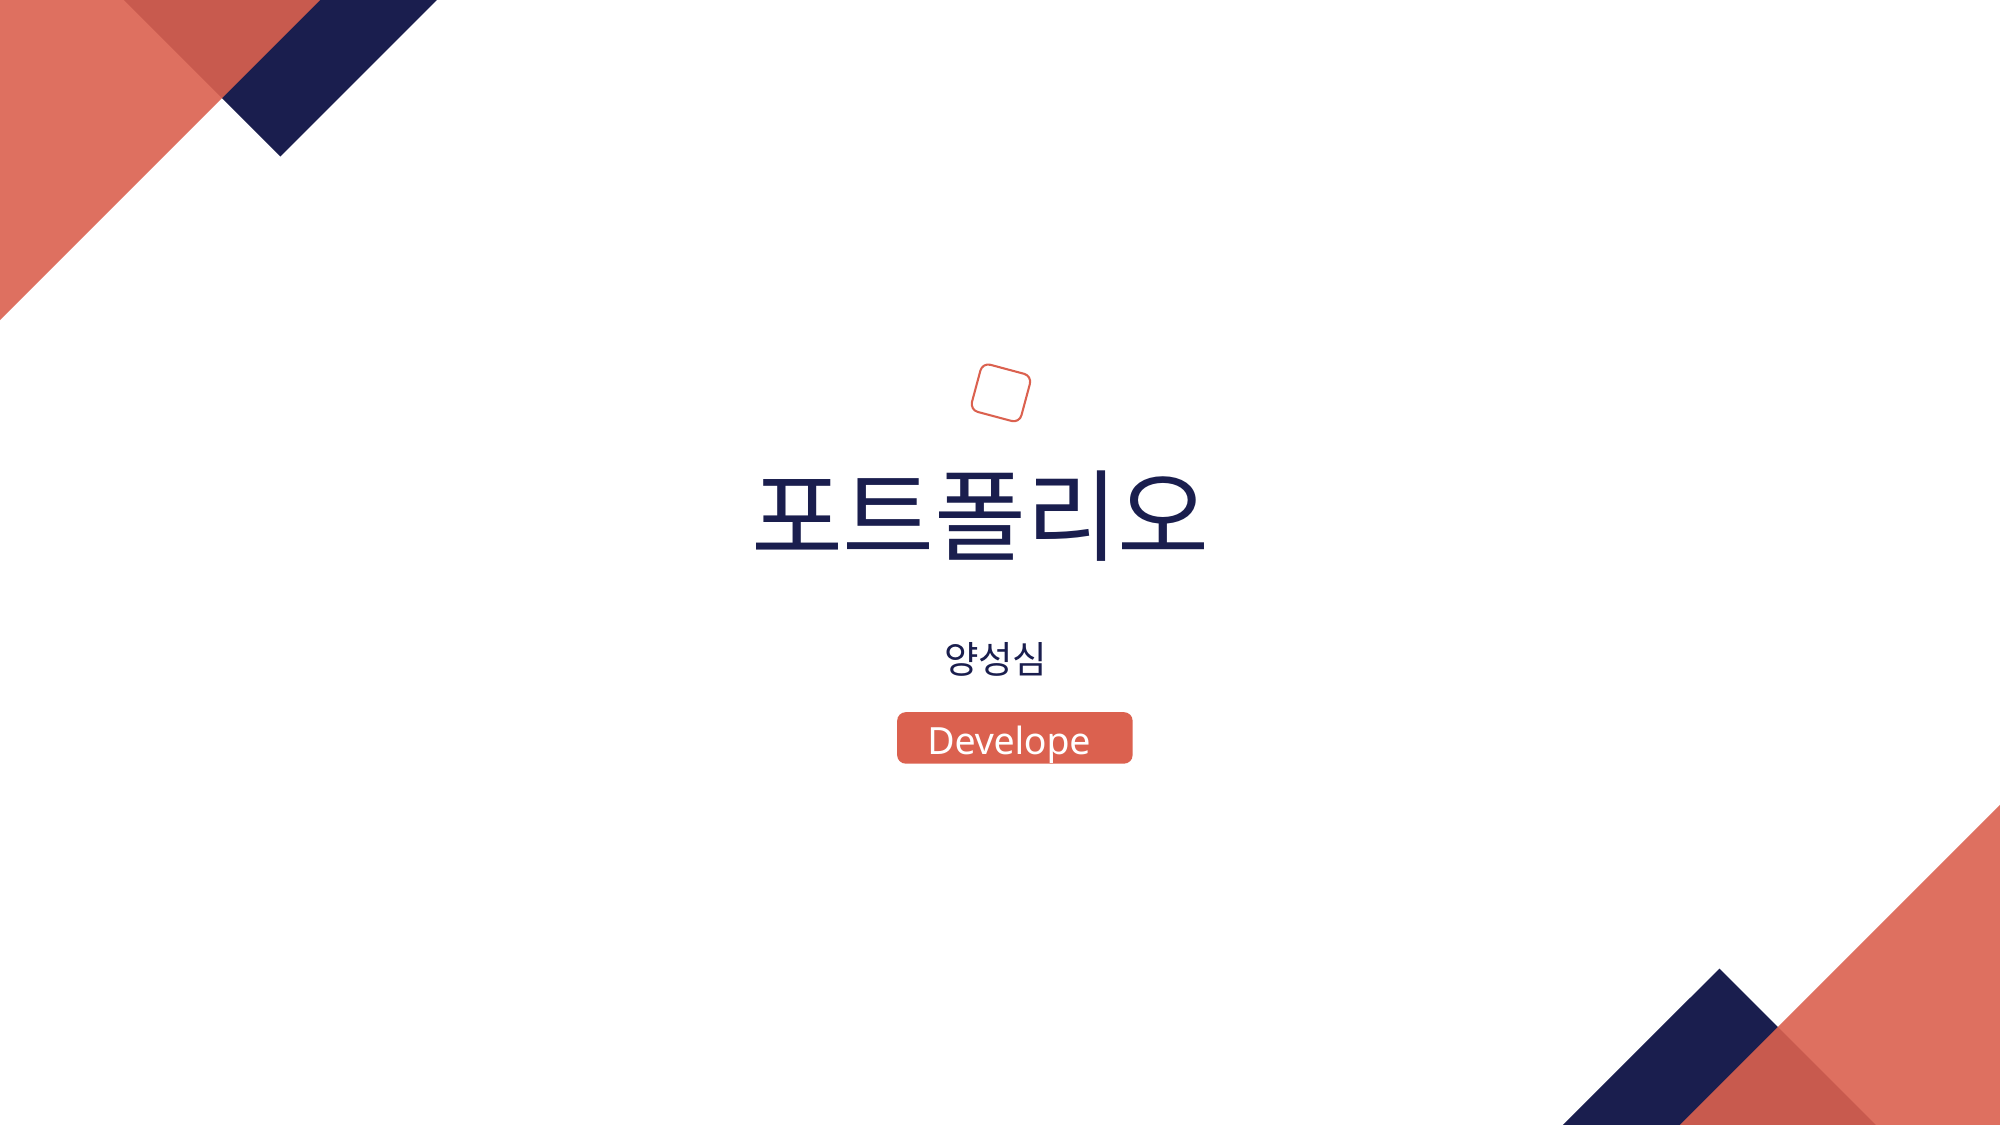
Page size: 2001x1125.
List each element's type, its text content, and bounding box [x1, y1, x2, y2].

title 포트폴리오 [748, 451, 1254, 642]
text_box [971, 364, 1031, 422]
text_box [1102, 712, 1133, 764]
text_box [897, 712, 925, 764]
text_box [1562, 804, 2000, 1125]
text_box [0, 0, 438, 321]
text_box 양성심 Developer [925, 633, 1102, 808]
